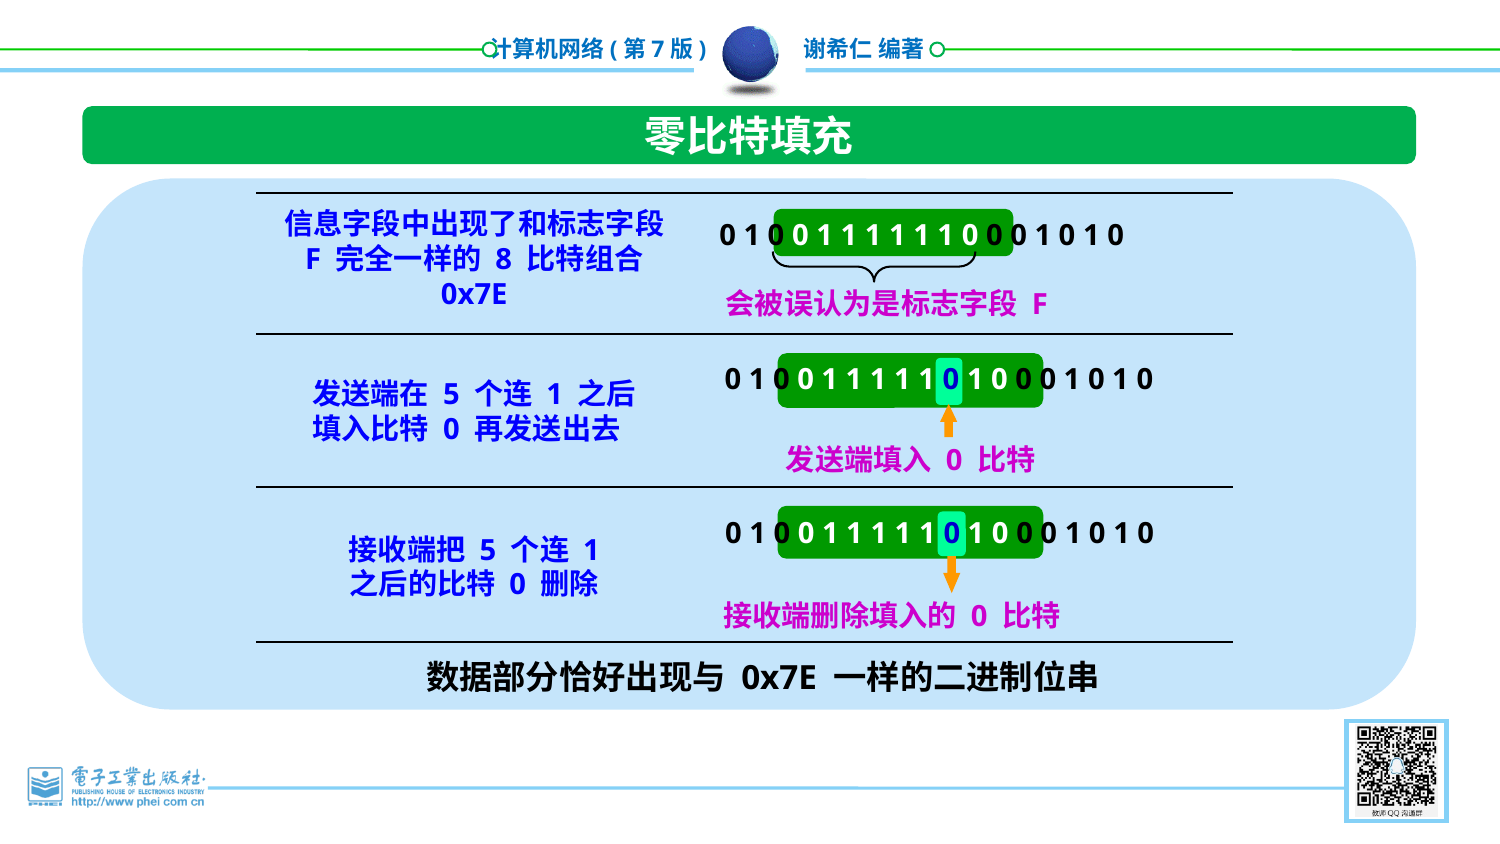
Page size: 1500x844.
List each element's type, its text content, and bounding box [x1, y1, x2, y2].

text_box 3.4.1 在物理层扩展以太网 [261, 335, 1227, 339]
picture [23, 764, 208, 809]
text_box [265, 201, 1161, 329]
text_box [943, 557, 961, 590]
text_box 发送端填入 0 比特 [771, 434, 1051, 484]
text_box 零比特填充 [629, 102, 869, 168]
text_box [869, 106, 1417, 165]
text_box [778, 403, 947, 408]
text_box 3.4.1 在物理层扩展以太网 [260, 195, 1226, 333]
text_box [80, 176, 1419, 712]
text_box 接收端把 5 个连 1 之后的比特 0 删除 [334, 523, 615, 608]
text_box [950, 403, 1043, 408]
picture [1355, 724, 1438, 817]
text_box 0 1 0 0 1 1 1 1 1 0 1 0 0 0 1 0 1 0 [709, 353, 1169, 403]
text_box 0 1 0 0 1 1 1 1 1 0 1 0 0 0 1 0 1 0 [710, 506, 1170, 557]
text_box 发送端在 5 个连 1 之后 填入比特 0 再发送出去 [297, 367, 652, 453]
text_box 数据部分恰好出现与 0x7E 一样的二进制位串 [365, 651, 1161, 704]
text_box [82, 106, 629, 165]
text_box 接收端删除填入的 0 比特 [708, 590, 1076, 640]
text_box [940, 403, 958, 434]
picture [720, 24, 780, 100]
